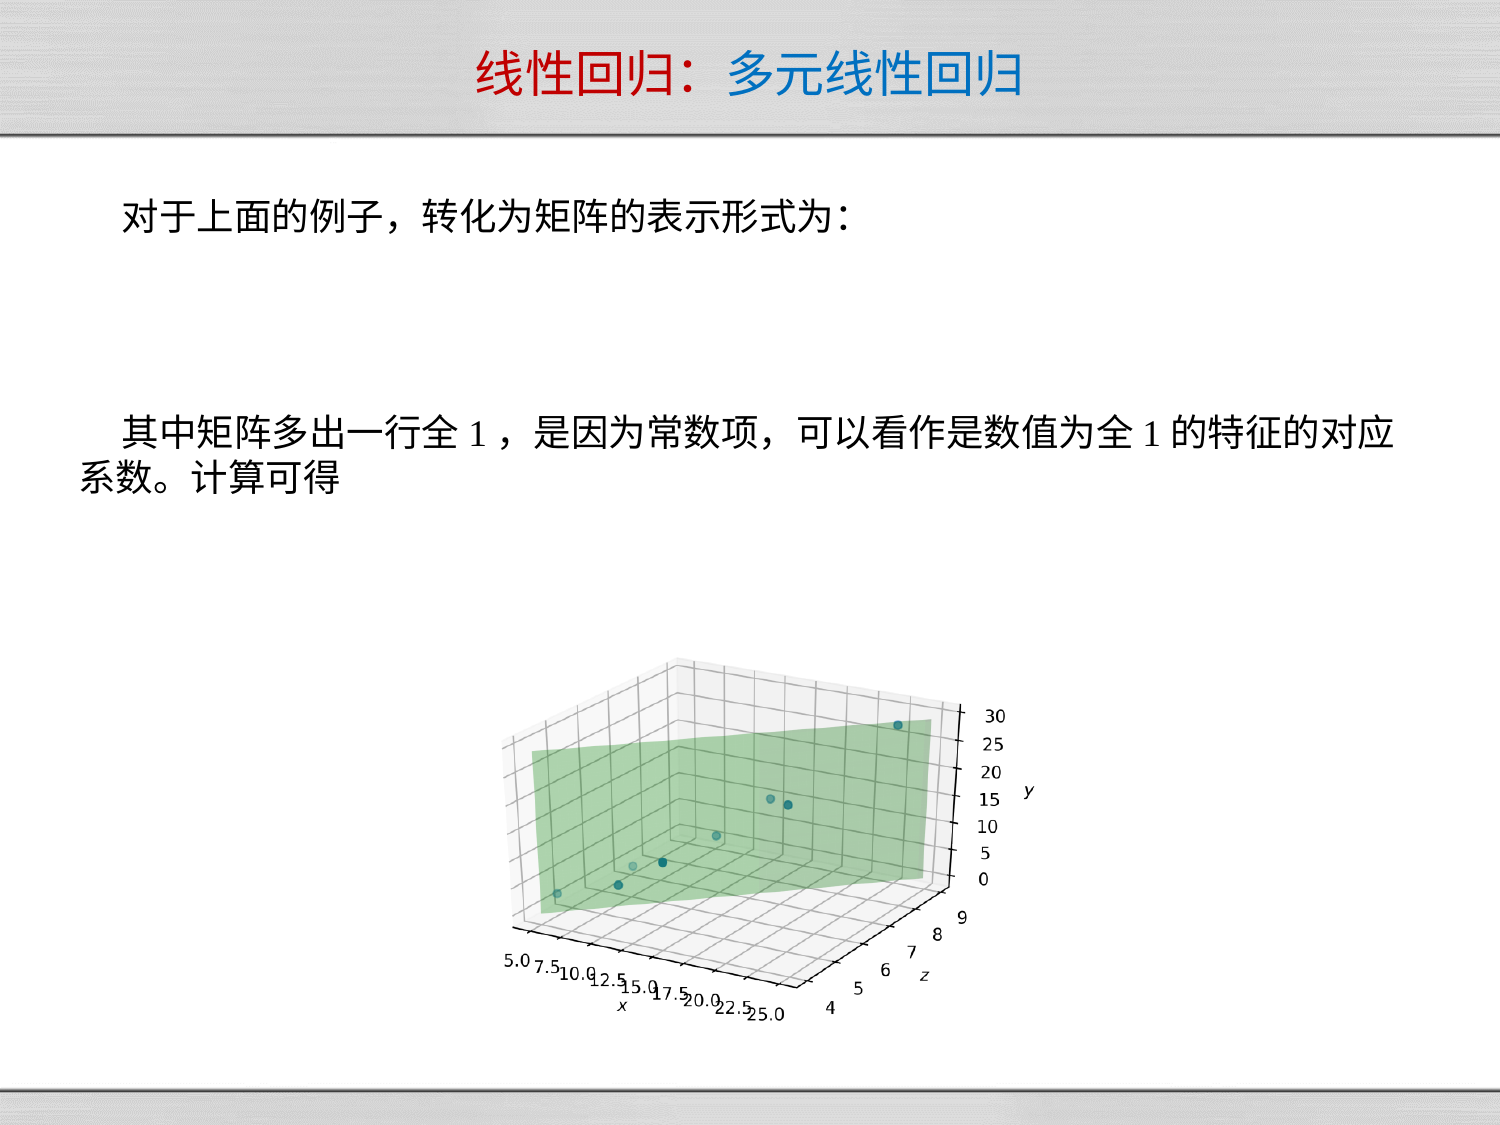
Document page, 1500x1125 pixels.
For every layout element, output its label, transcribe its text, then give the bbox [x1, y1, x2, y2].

title 线性回归：多元线性回归 [0, 0, 1500, 135]
picture [0, 135, 1500, 1125]
